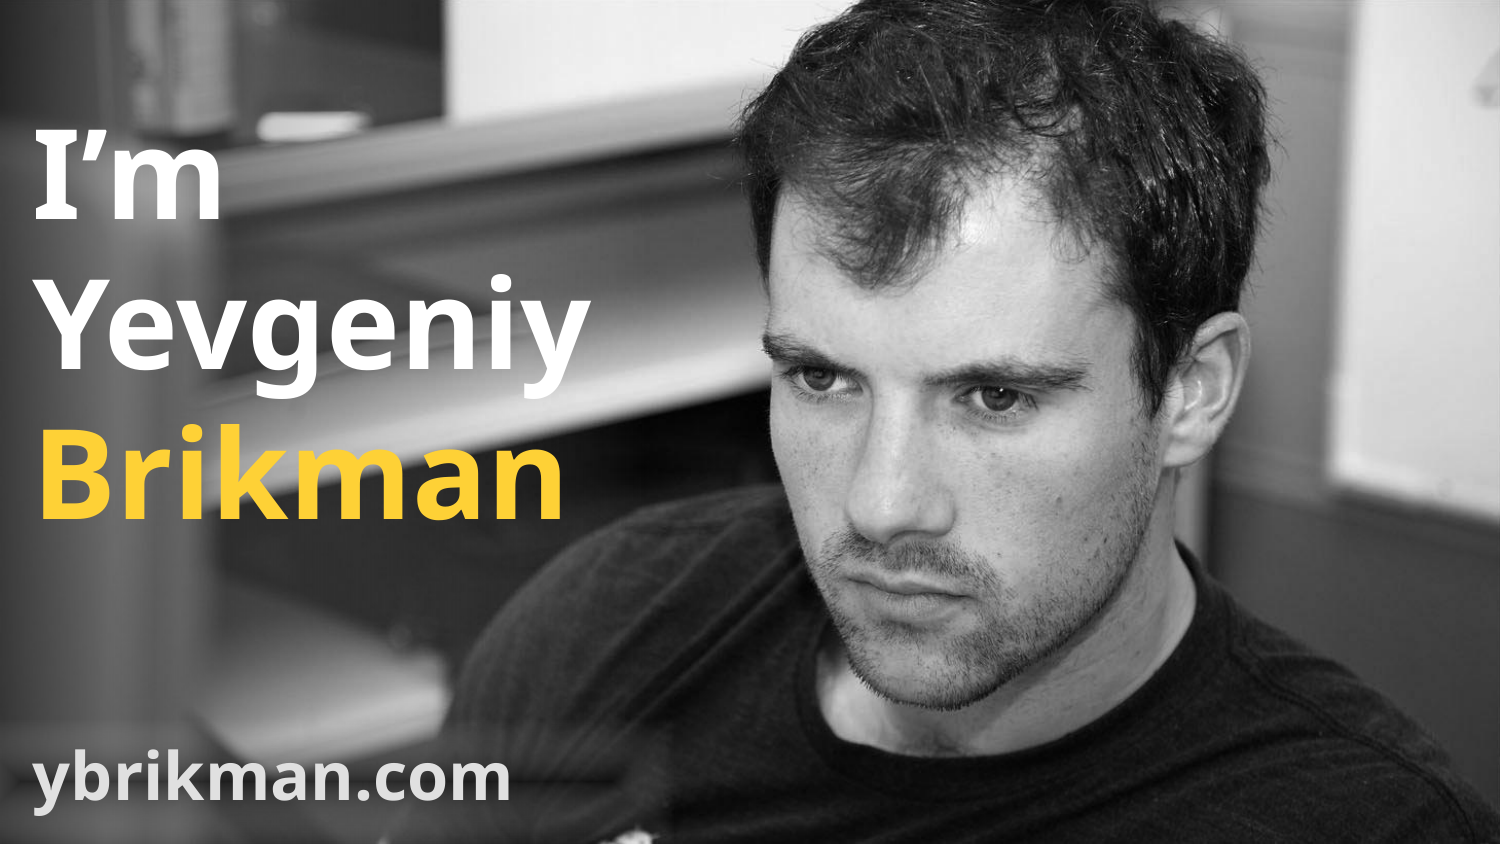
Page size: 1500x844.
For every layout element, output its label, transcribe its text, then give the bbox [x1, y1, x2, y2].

picture [650, 0, 1500, 844]
text_box ybrikman.com [0, 718, 676, 844]
text_box I’m Yevgeniy Brikman [0, 0, 650, 718]
